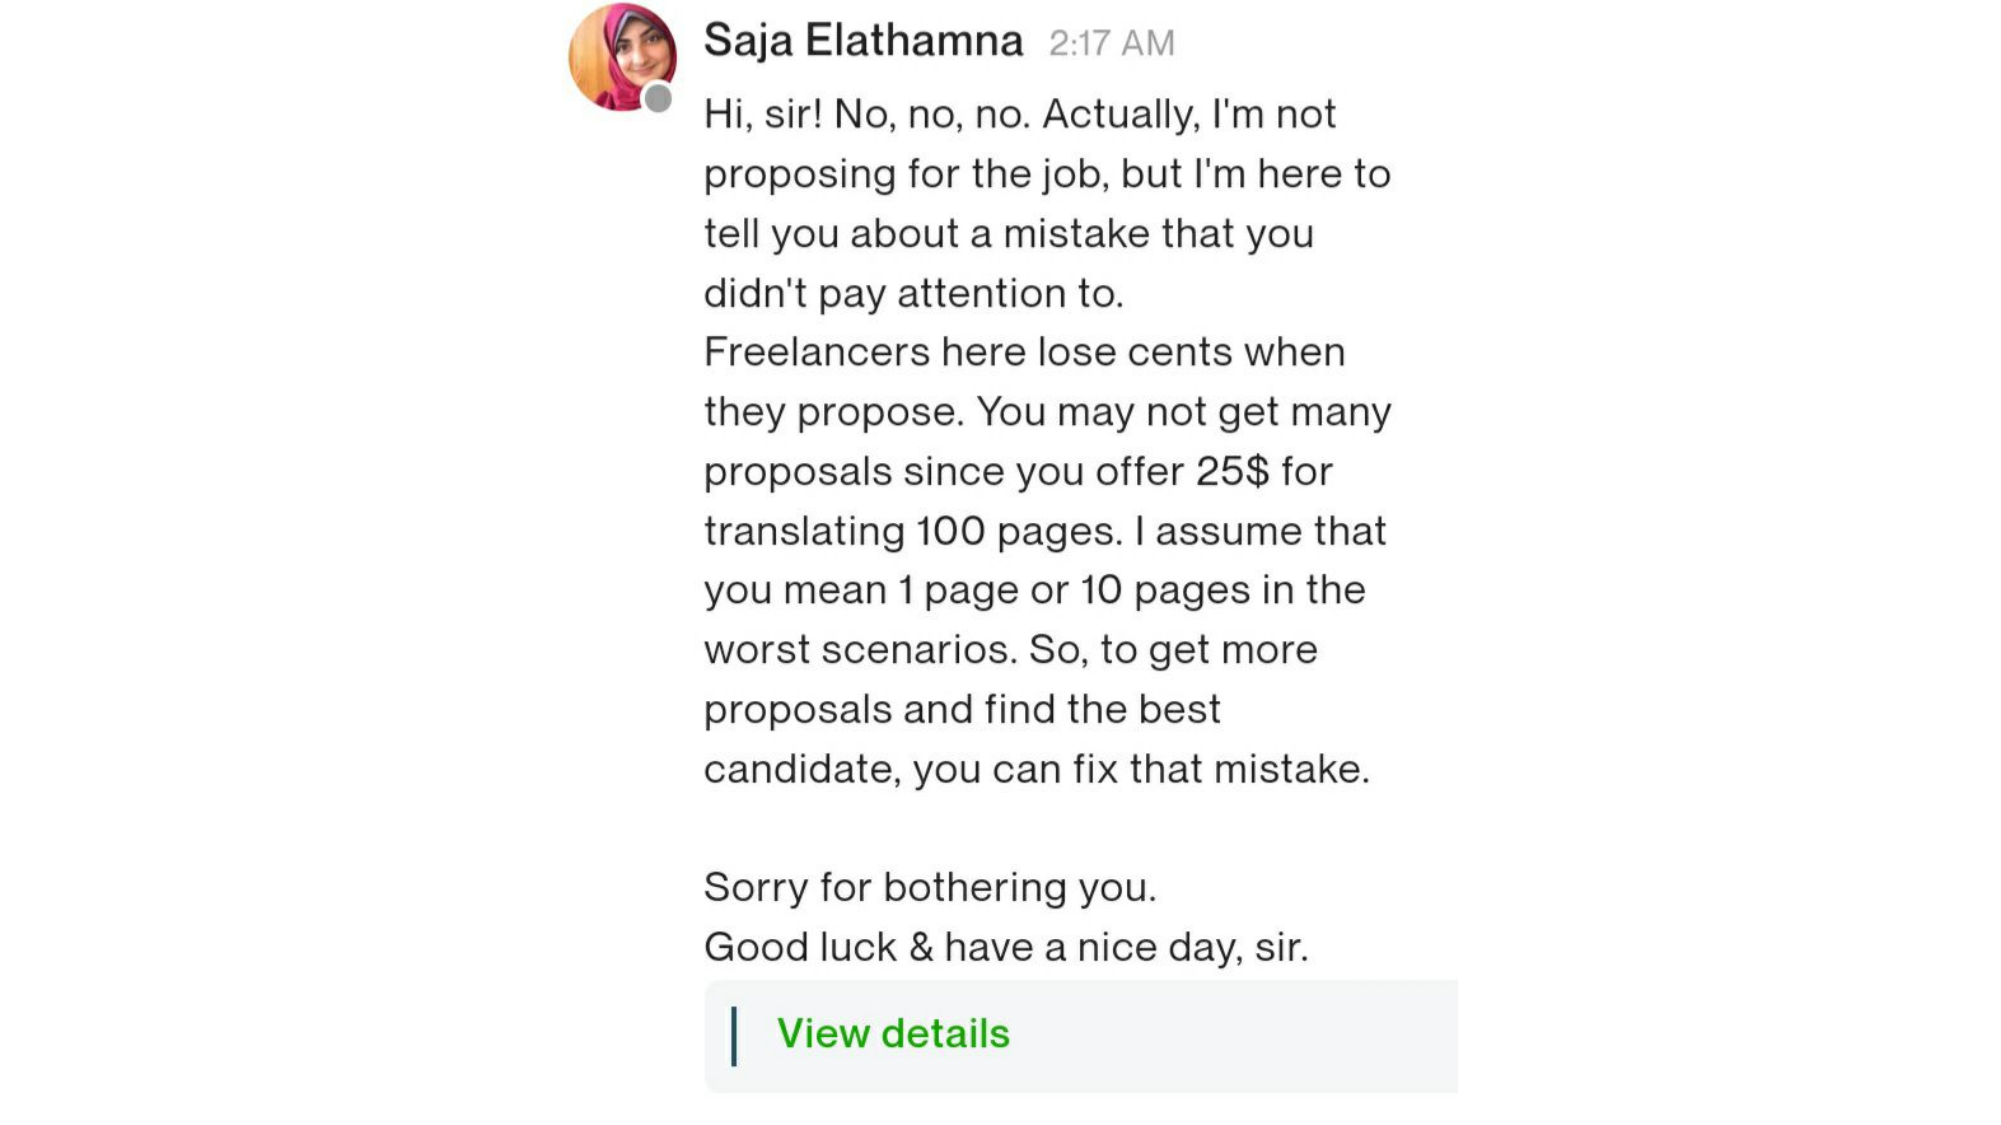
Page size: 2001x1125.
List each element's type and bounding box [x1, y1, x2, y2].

picture [542, 0, 1458, 1125]
